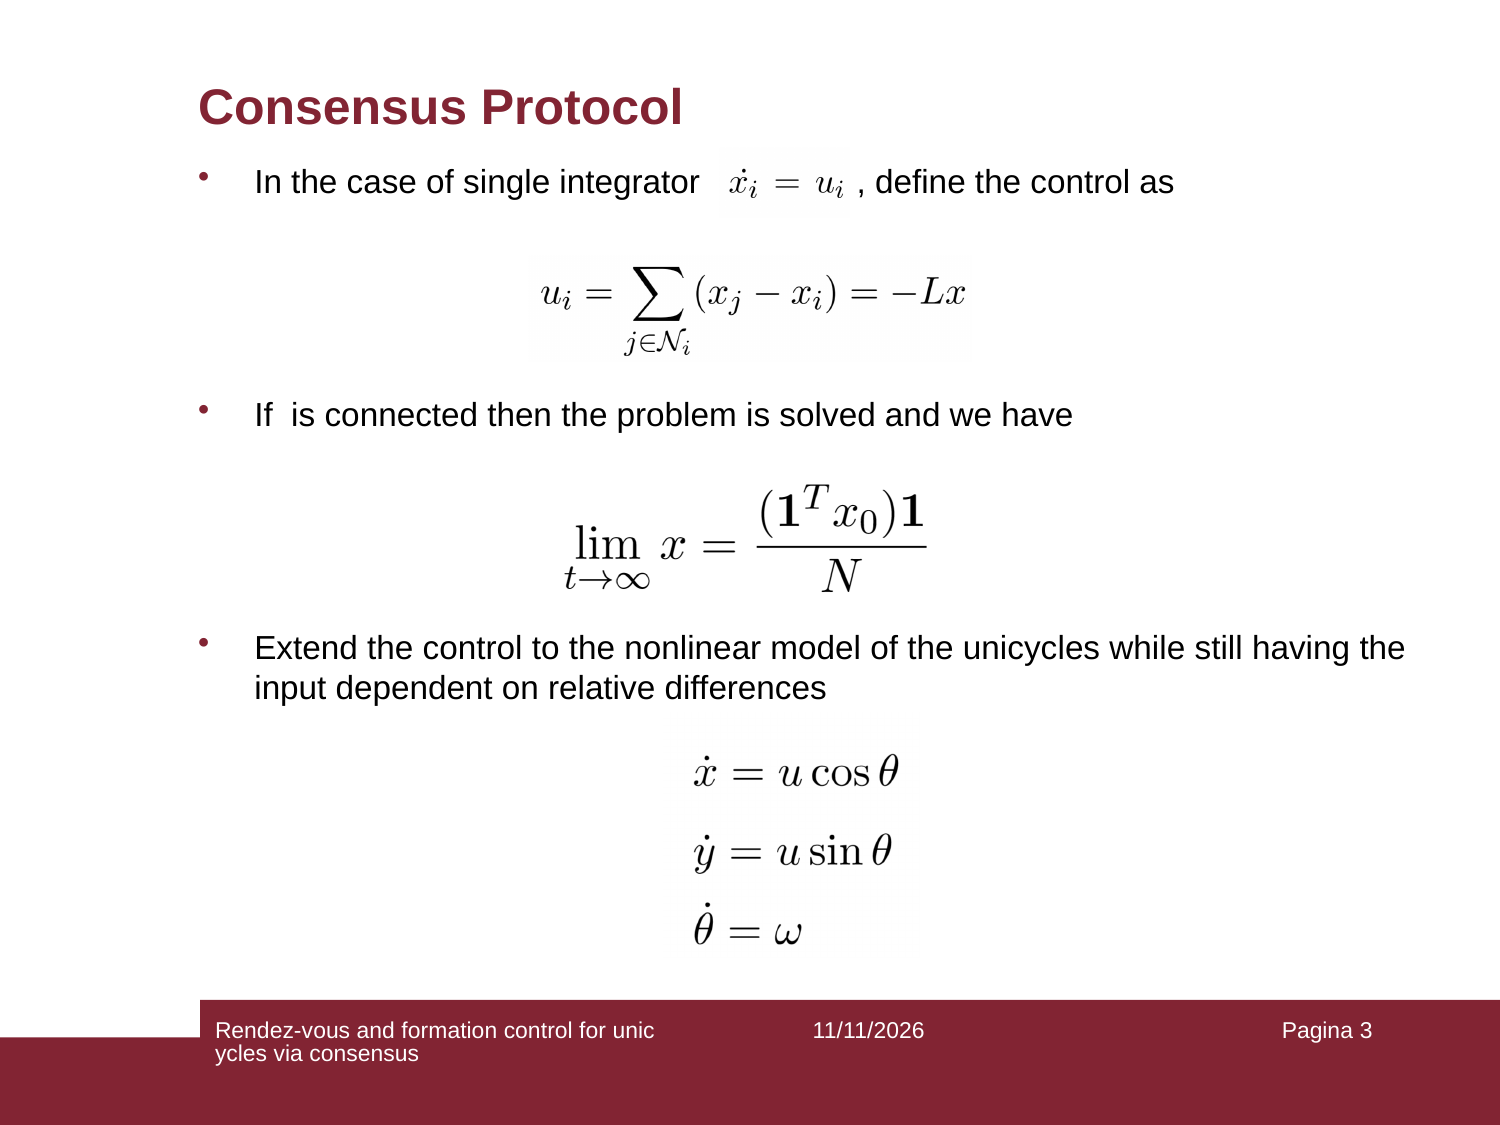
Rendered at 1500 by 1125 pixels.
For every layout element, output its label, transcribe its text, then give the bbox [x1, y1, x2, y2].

footer Rendez-vous and formation control for unicycles via consensus [200, 1008, 675, 1084]
slide_number Pagina 3 [1074, 1008, 1388, 1084]
picture [528, 255, 972, 362]
picture [719, 147, 850, 218]
title Consensus Protocol [183, 67, 1424, 150]
picture [550, 467, 950, 612]
picture [663, 712, 920, 958]
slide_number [712, 1008, 1025, 1084]
